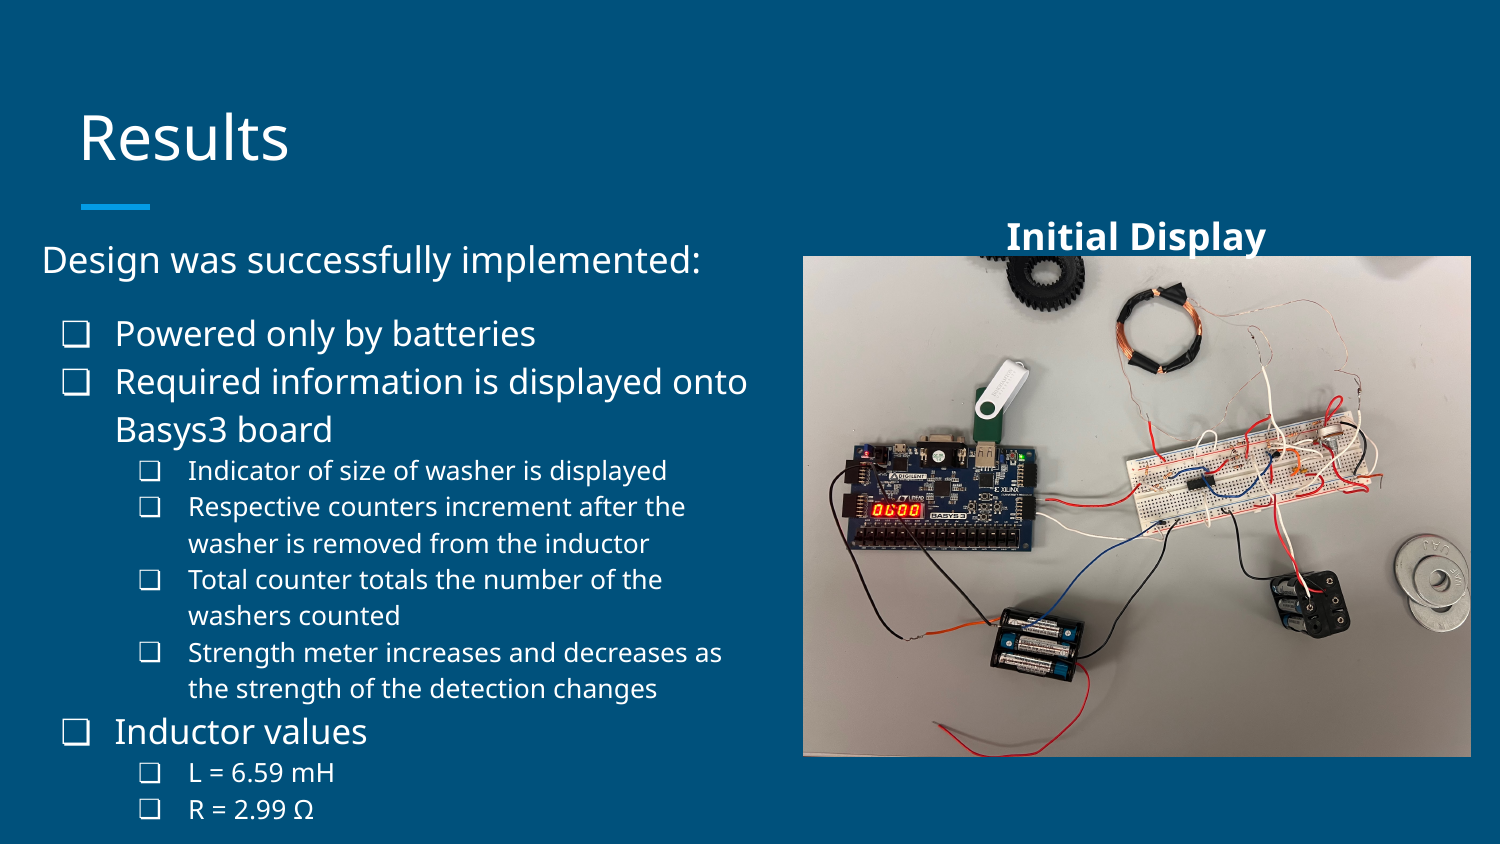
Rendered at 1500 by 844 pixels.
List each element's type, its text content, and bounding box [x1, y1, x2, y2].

list Design was successfully implemented: Powered only by batteries Required information is displayed onto Basys3 board Indicator of size of washer is displayed Respective counters increment after the washer is removed from the inductor Total counter totals the number of the washers counted Strength meter increases and decreases as the strength of the detection changes Inductor values L = 6.59 mH R = 2.99 Ω [26, 215, 779, 844]
title Results [63, 75, 1437, 188]
picture [804, 256, 1470, 756]
list Initial Display [984, 191, 1289, 254]
